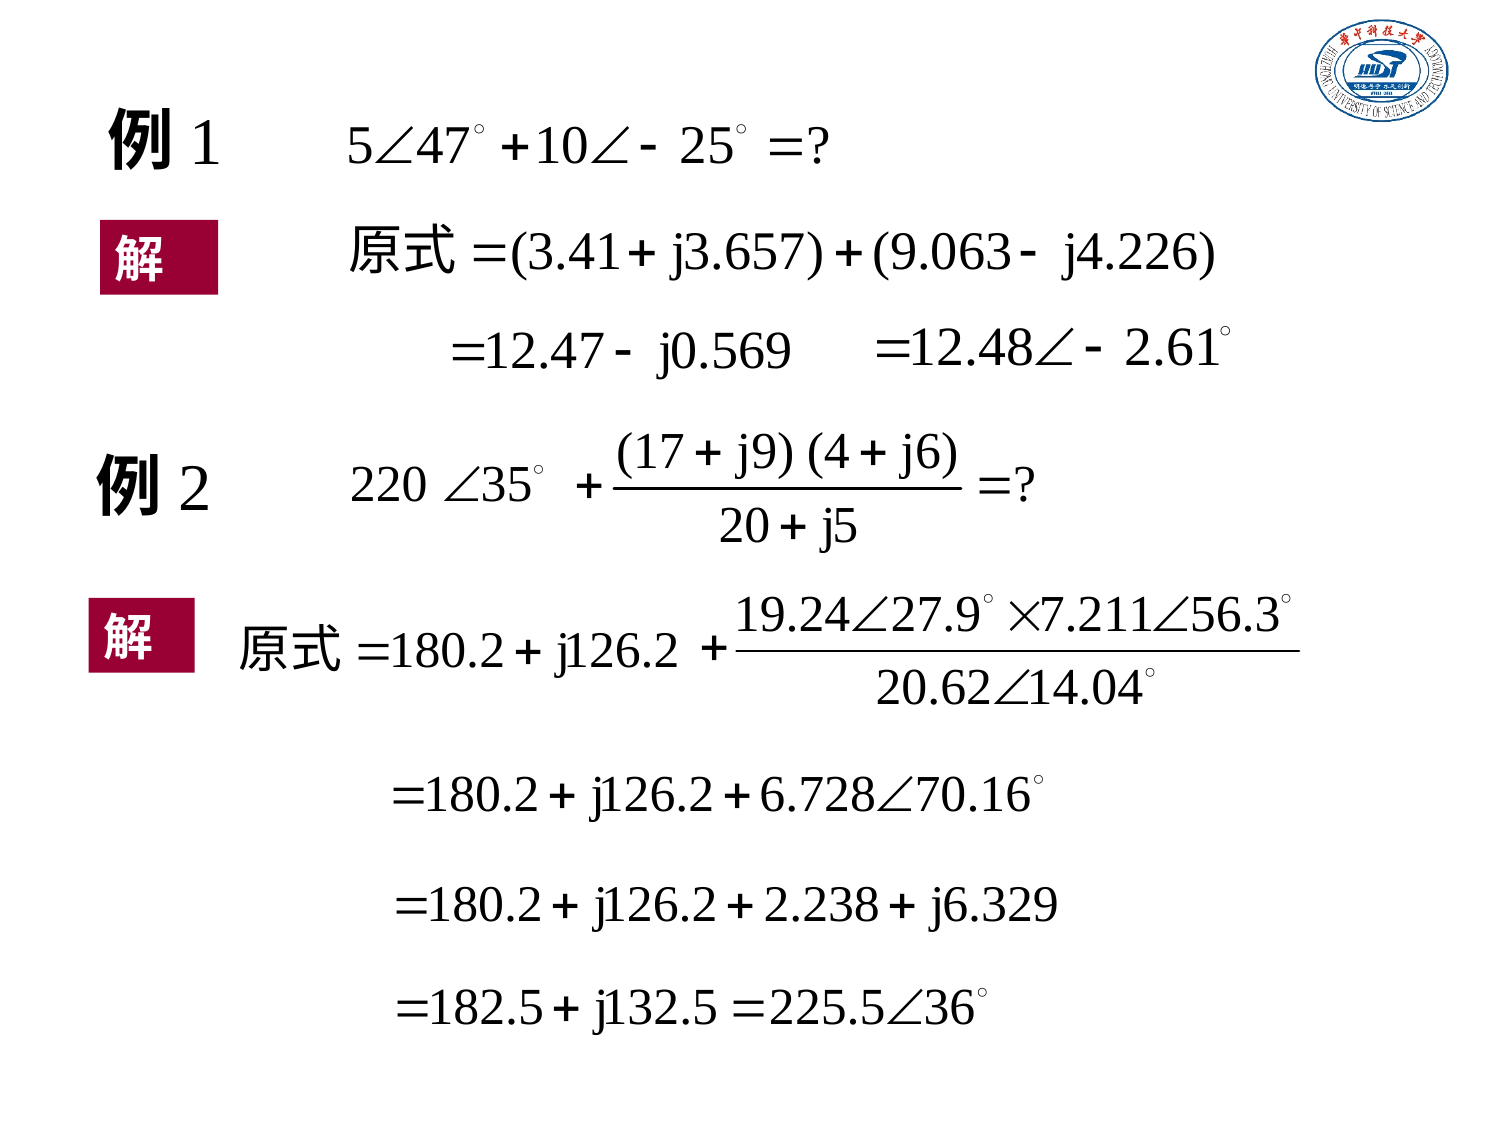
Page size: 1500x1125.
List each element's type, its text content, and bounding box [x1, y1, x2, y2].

text_box 例1 [92, 90, 256, 185]
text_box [383, 873, 1067, 943]
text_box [340, 104, 841, 178]
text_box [384, 968, 999, 1047]
picture [1305, 13, 1459, 125]
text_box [691, 573, 1309, 716]
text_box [439, 318, 800, 391]
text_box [862, 304, 1240, 379]
text_box 解 [100, 219, 219, 295]
text_box 解 [88, 597, 195, 673]
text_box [380, 755, 1055, 834]
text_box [299, 419, 1047, 562]
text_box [233, 616, 687, 690]
text_box 例2 [80, 436, 227, 532]
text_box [342, 214, 1229, 292]
